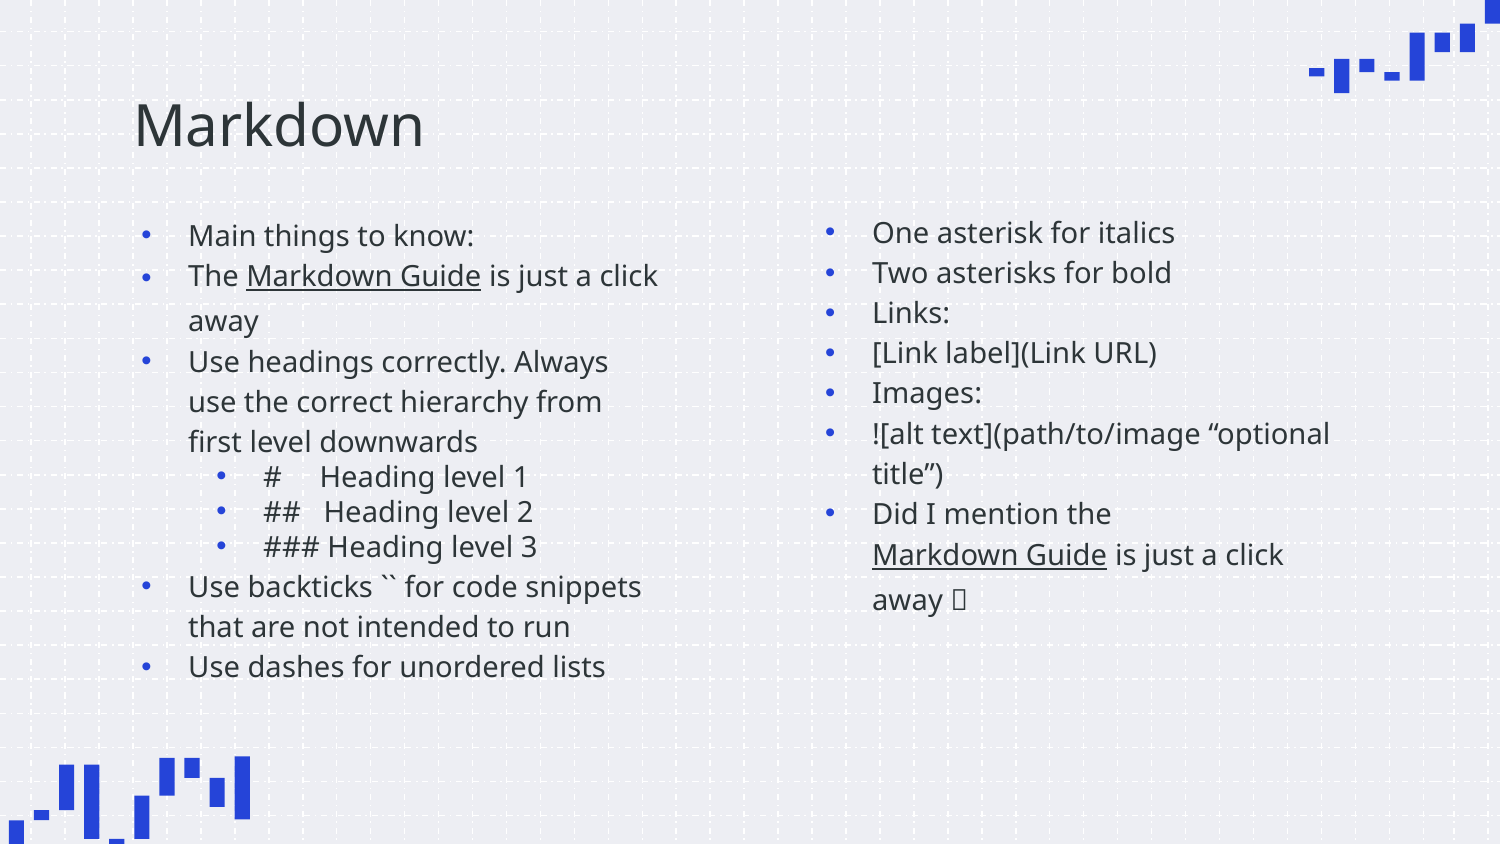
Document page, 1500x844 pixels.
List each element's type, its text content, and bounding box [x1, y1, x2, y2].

title Markdown [118, 72, 1382, 167]
subtitle One asterisk for italics Two asterisks for bold Links: [Link label](Link URL) Images: ![alt text](path/to/image “optional title”) Did I mention the Markdown Guide is just a click away  [810, 193, 1361, 719]
subtitle Main things to know: The Markdown Guide is just a click away Use headings correctly. Always use the correct hierarchy from first level downwards # Heading level 1 ## Heading level 2 ### Heading level 3 Use backticks `` for code snippets that are not intended to run Use dashes for unordered lists [126, 196, 677, 719]
